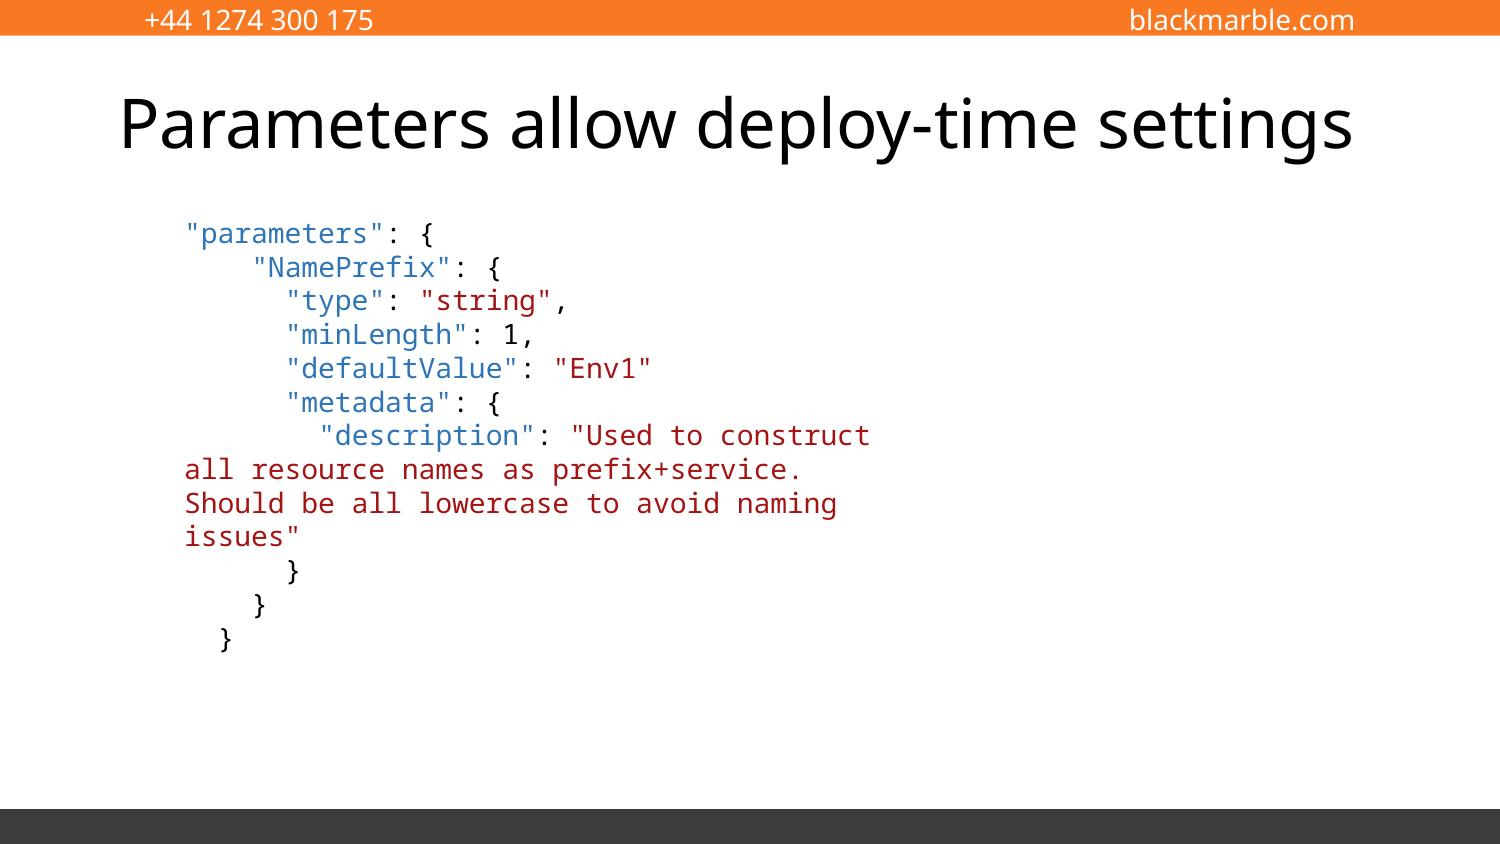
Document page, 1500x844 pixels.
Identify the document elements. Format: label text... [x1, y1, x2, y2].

text_box "parameters": { "NamePrefix": { "type": "string", "minLength": 1, "defaultValue": "Env1" "metadata": { "description": "Used to construct all resource names as prefix+service. Should be all lowercase to avoid naming issues" } } } [169, 207, 920, 662]
title Parameters allow deploy-time settings [103, 44, 1397, 208]
